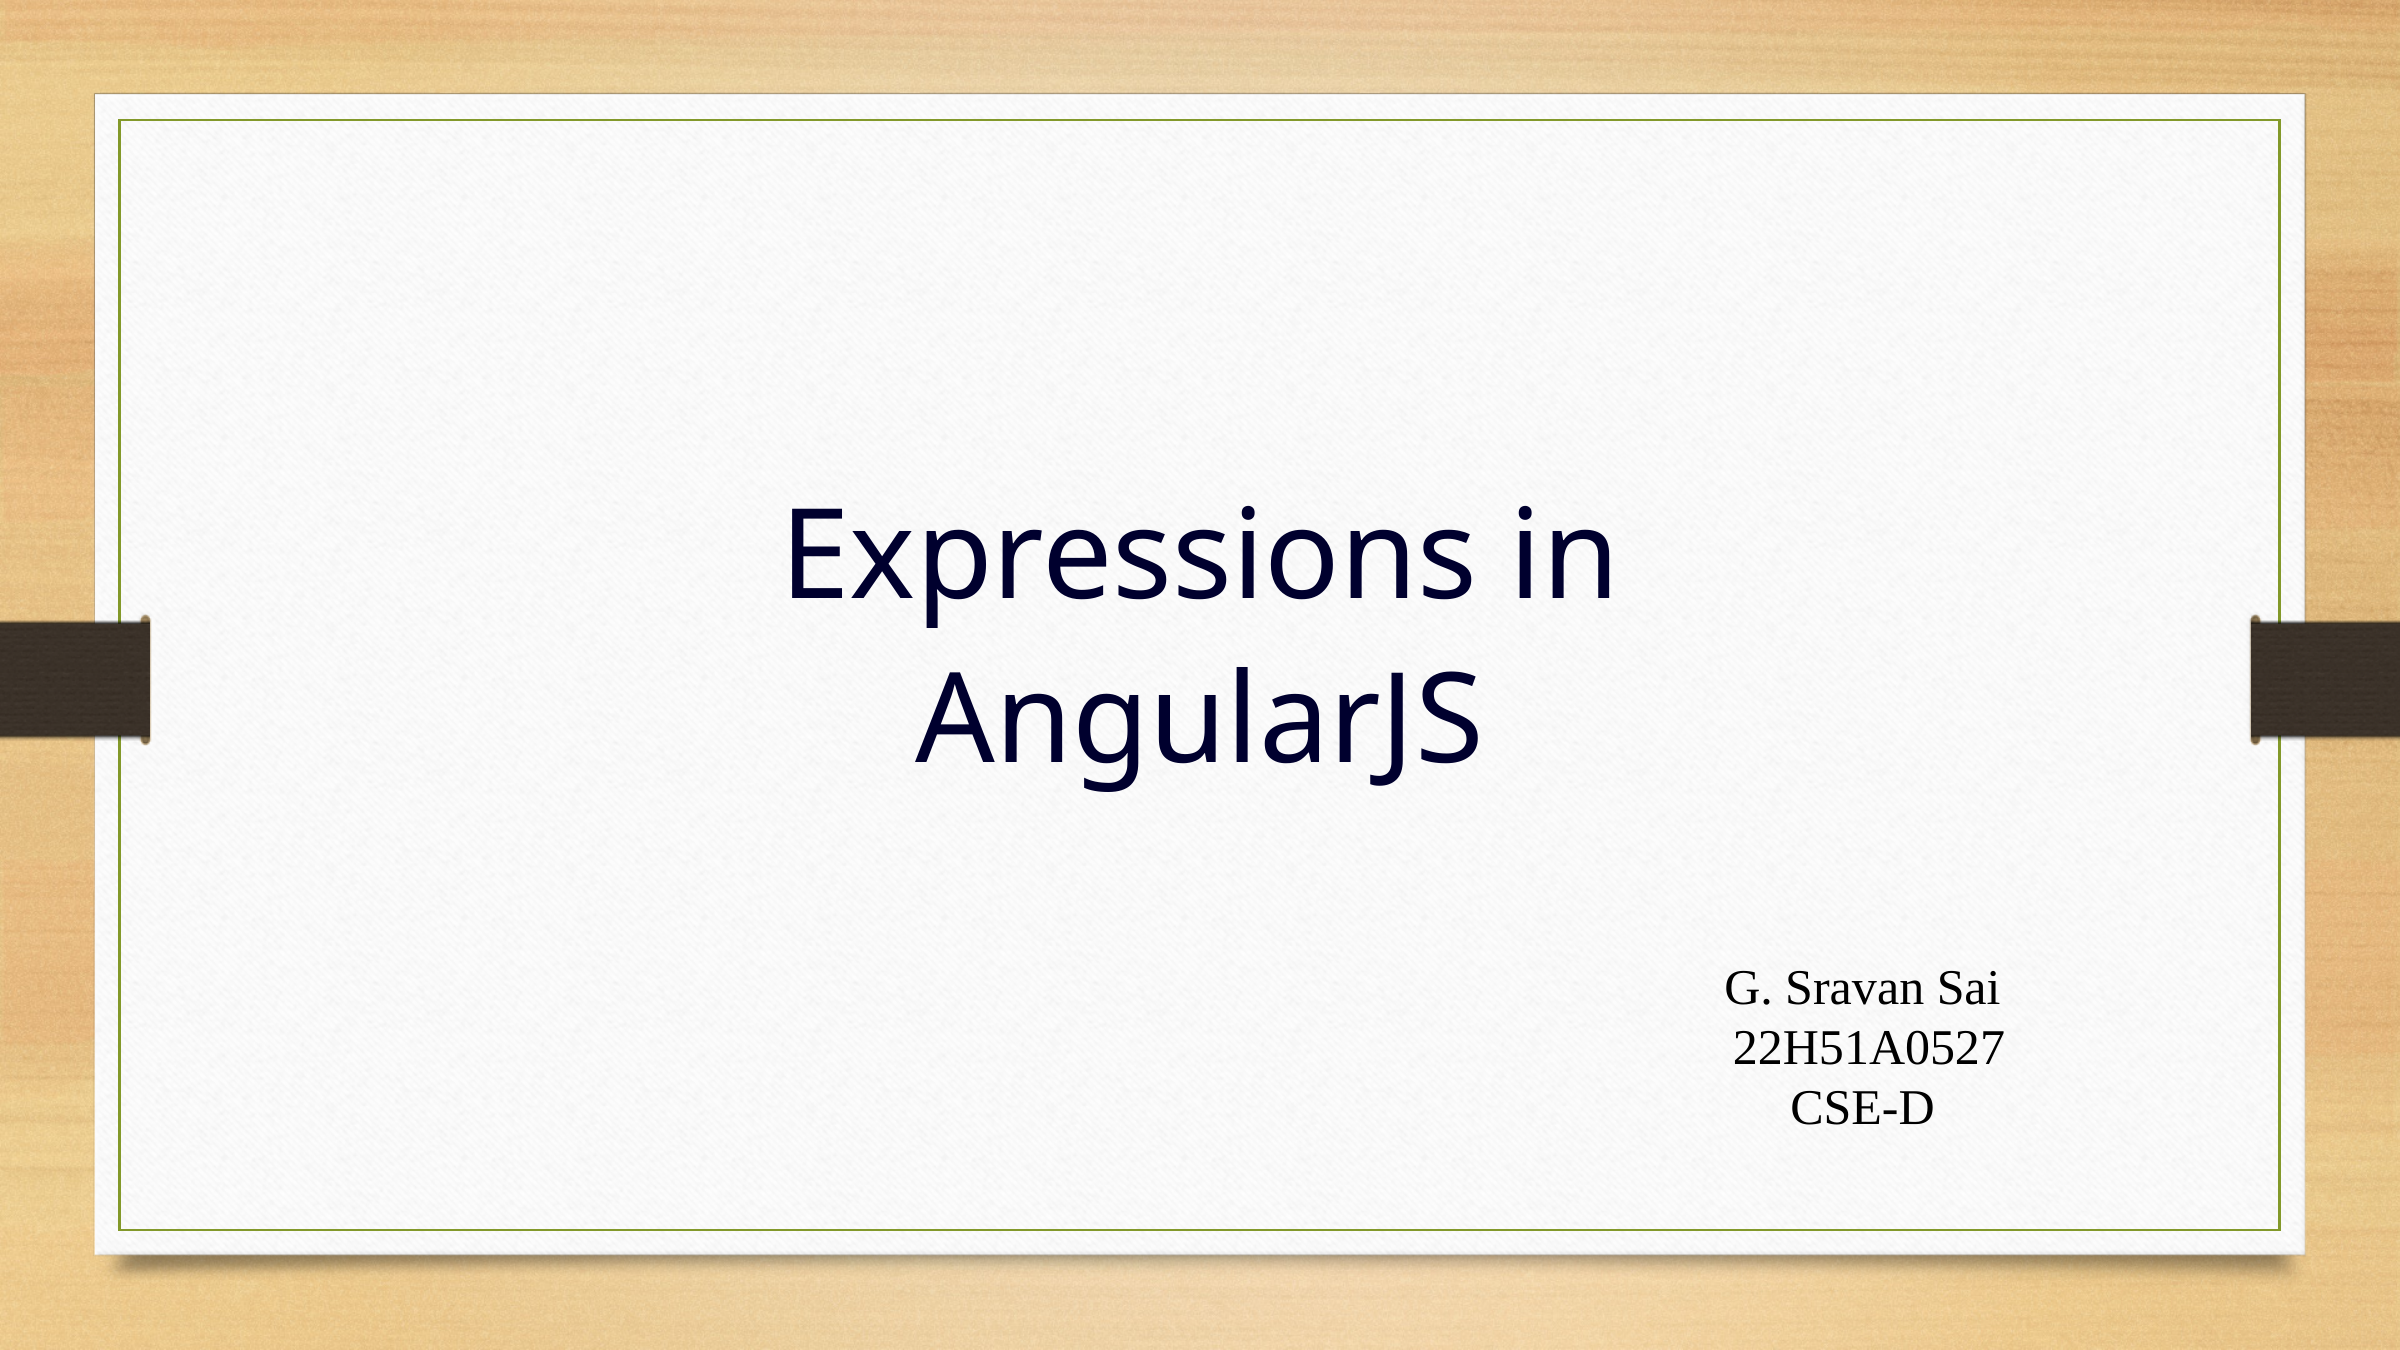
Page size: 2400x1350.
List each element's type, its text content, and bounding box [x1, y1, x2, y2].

text_box Expressions in AngularJS [514, 452, 1886, 898]
picture [0, 0, 2400, 1350]
text_box G. Sravan Sai 22H51A0527 CSE-D [1459, 939, 2266, 1078]
